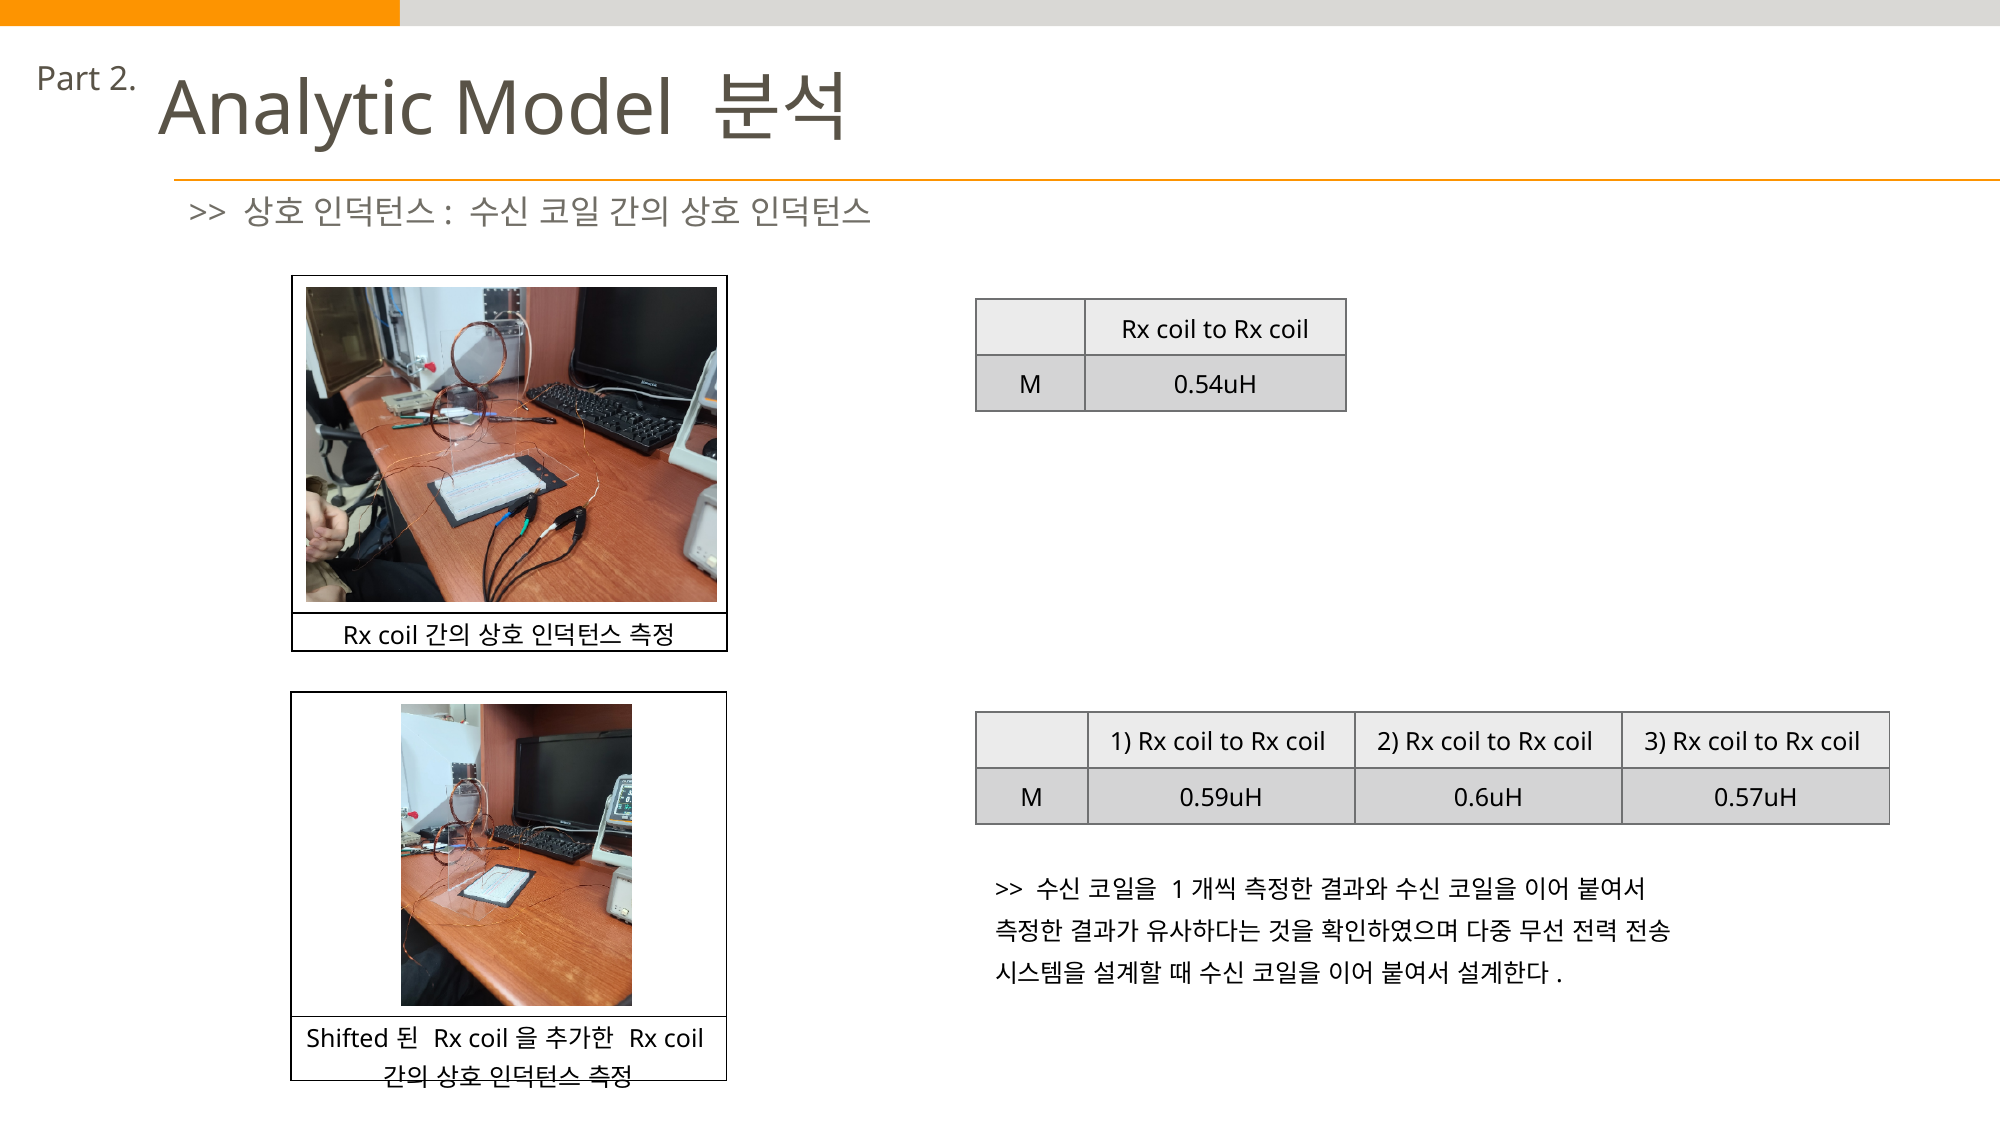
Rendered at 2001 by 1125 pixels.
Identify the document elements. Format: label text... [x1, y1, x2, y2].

table_cell 0.54uH [1086, 356, 1345, 410]
picture [401, 704, 632, 1006]
table_header [292, 693, 726, 1016]
table_header Rx coil to Rx coil [1086, 300, 1345, 354]
table_header 1) Rx coil to Rx coil [1089, 713, 1354, 767]
text_box [399, 0, 799, 27]
table_cell M [977, 356, 1084, 410]
table_cell M [977, 769, 1087, 823]
text_box >> 수신 코일을 1개씩 측정한 결과와 수신 코일을 이어 붙여서 측정한 결과가 유사하다는 것을 확인하였으며 다중 무선 전력 전송 시스템을 설계할 때 수신 코일을 이어 붙여서 설계한다. [980, 854, 1712, 995]
text_box Part 2. [21, 49, 153, 105]
table_header [977, 300, 1084, 354]
table_header [977, 713, 1087, 767]
table_cell 0.59uH [1089, 769, 1354, 823]
picture [306, 287, 717, 602]
table_header 3) Rx coil to Rx coil [1623, 713, 1889, 767]
text_box [0, 0, 399, 27]
text_box [1599, 0, 2000, 27]
text_box >> 상호 인덕턴스: 수신 코일 간의 상호 인덕턴스 [174, 184, 1823, 239]
table_cell Rx coil간의 상호 인덕턴스 측정 [293, 614, 726, 650]
table_header [293, 276, 726, 612]
table_header 2) Rx coil to Rx coil [1356, 713, 1621, 767]
text_box [799, 0, 1199, 27]
table_cell Shifted된 Rx coil을 추가한 Rx coil간의 상호 인덕턴스 측정 [292, 1017, 726, 1080]
table_cell 0.57uH [1623, 769, 1889, 823]
text_box [1199, 0, 1599, 27]
text_box Analytic Model 분석 [143, 52, 866, 158]
table_cell 0.6uH [1356, 769, 1621, 823]
